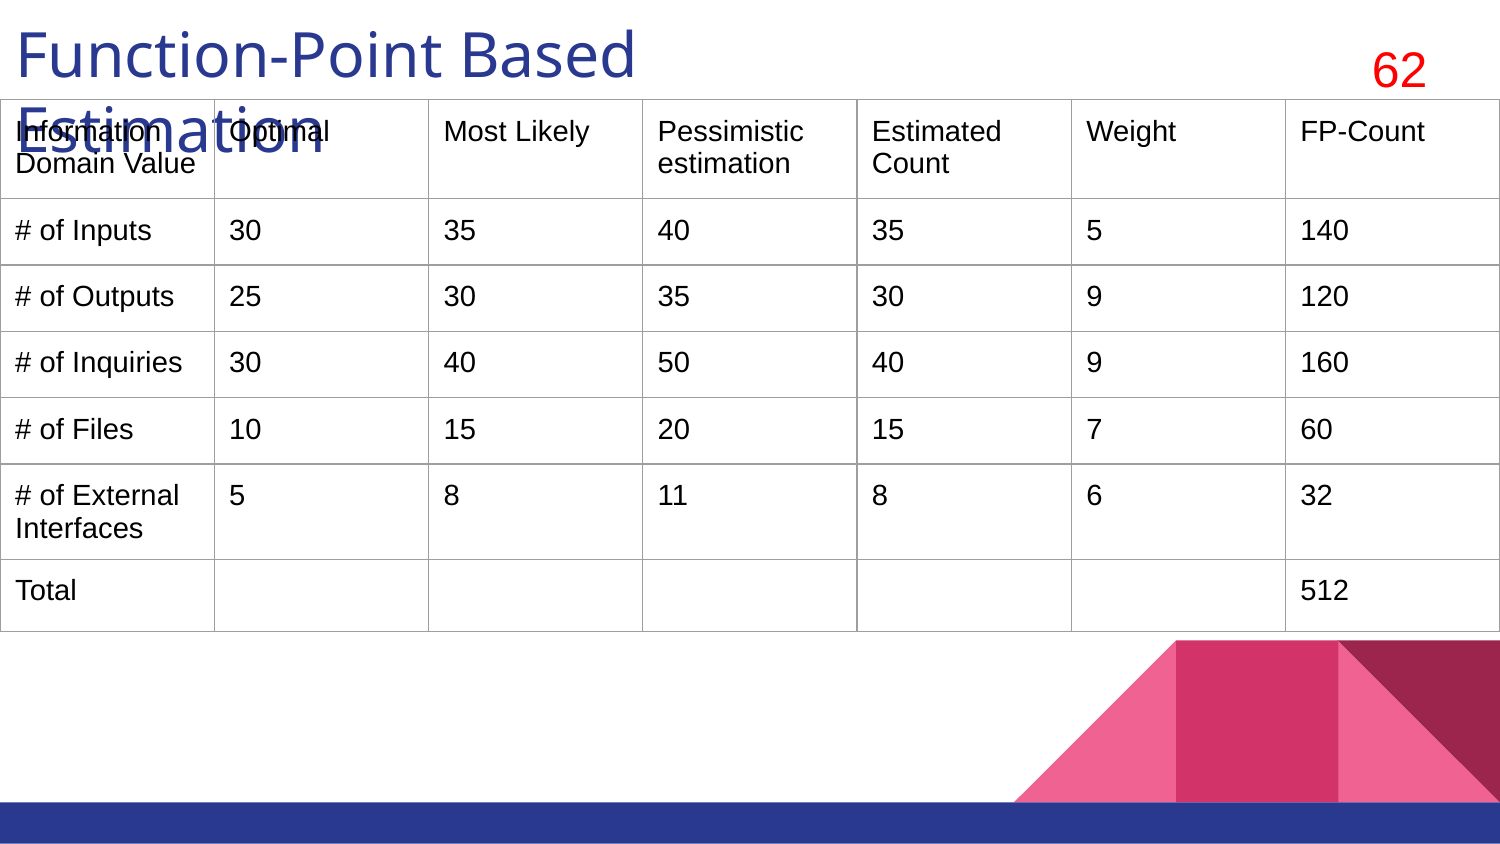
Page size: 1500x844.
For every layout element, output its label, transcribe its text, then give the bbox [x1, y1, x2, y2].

table_cell 30 [429, 266, 642, 331]
table_header Weight [1072, 100, 1285, 198]
table_cell 6 [1072, 465, 1285, 559]
table_cell Total [1, 560, 214, 631]
text_box 62 [1356, 22, 1473, 131]
table_header Most Likely [429, 100, 642, 198]
table_cell 5 [215, 465, 428, 559]
table_cell 8 [429, 465, 642, 559]
table_cell 25 [215, 266, 428, 331]
table_cell 35 [643, 266, 856, 331]
table_cell 9 [1072, 332, 1285, 397]
table_cell 160 [1286, 332, 1499, 397]
table_cell [1072, 560, 1285, 631]
table_header Optimal [215, 100, 428, 198]
table_cell 35 [429, 199, 642, 264]
table_cell 32 [1286, 465, 1499, 559]
table_cell 20 [643, 398, 856, 463]
table_cell 512 [1286, 560, 1499, 631]
table_cell 15 [429, 398, 642, 463]
table_cell 30 [215, 199, 428, 264]
table_header Pessimistic estimation [643, 100, 856, 198]
table_cell 35 [858, 199, 1071, 264]
table_cell 30 [858, 266, 1071, 331]
title Function-Point Based Estimation [0, 0, 954, 99]
table_cell 60 [1286, 398, 1499, 463]
table_cell [429, 560, 642, 631]
table_cell # of Inputs [1, 199, 214, 264]
table_cell [858, 560, 1071, 631]
table_cell 40 [858, 332, 1071, 397]
table_cell 50 [643, 332, 856, 397]
table_header Information Domain Value [1, 100, 214, 198]
table_cell # of Files [1, 398, 214, 463]
table_cell 5 [1072, 199, 1285, 264]
table_cell [643, 560, 856, 631]
table_cell 9 [1072, 266, 1285, 331]
table_header Estimated Count [858, 100, 1071, 198]
table_cell 8 [858, 465, 1071, 559]
table_cell 30 [215, 332, 428, 397]
table_cell 10 [215, 398, 428, 463]
table_cell # of External Interfaces [1, 465, 214, 559]
table_cell 120 [1286, 266, 1499, 331]
table_cell 40 [643, 199, 856, 264]
table_cell 15 [858, 398, 1071, 463]
table_cell 7 [1072, 398, 1285, 463]
table_cell 140 [1286, 199, 1499, 264]
table_cell [215, 560, 428, 631]
table_cell # of Outputs [1, 266, 214, 331]
table_cell 40 [429, 332, 642, 397]
table_cell # of Inquiries [1, 332, 214, 397]
table_header FP-Count [1286, 100, 1499, 198]
table_cell 11 [643, 465, 856, 559]
